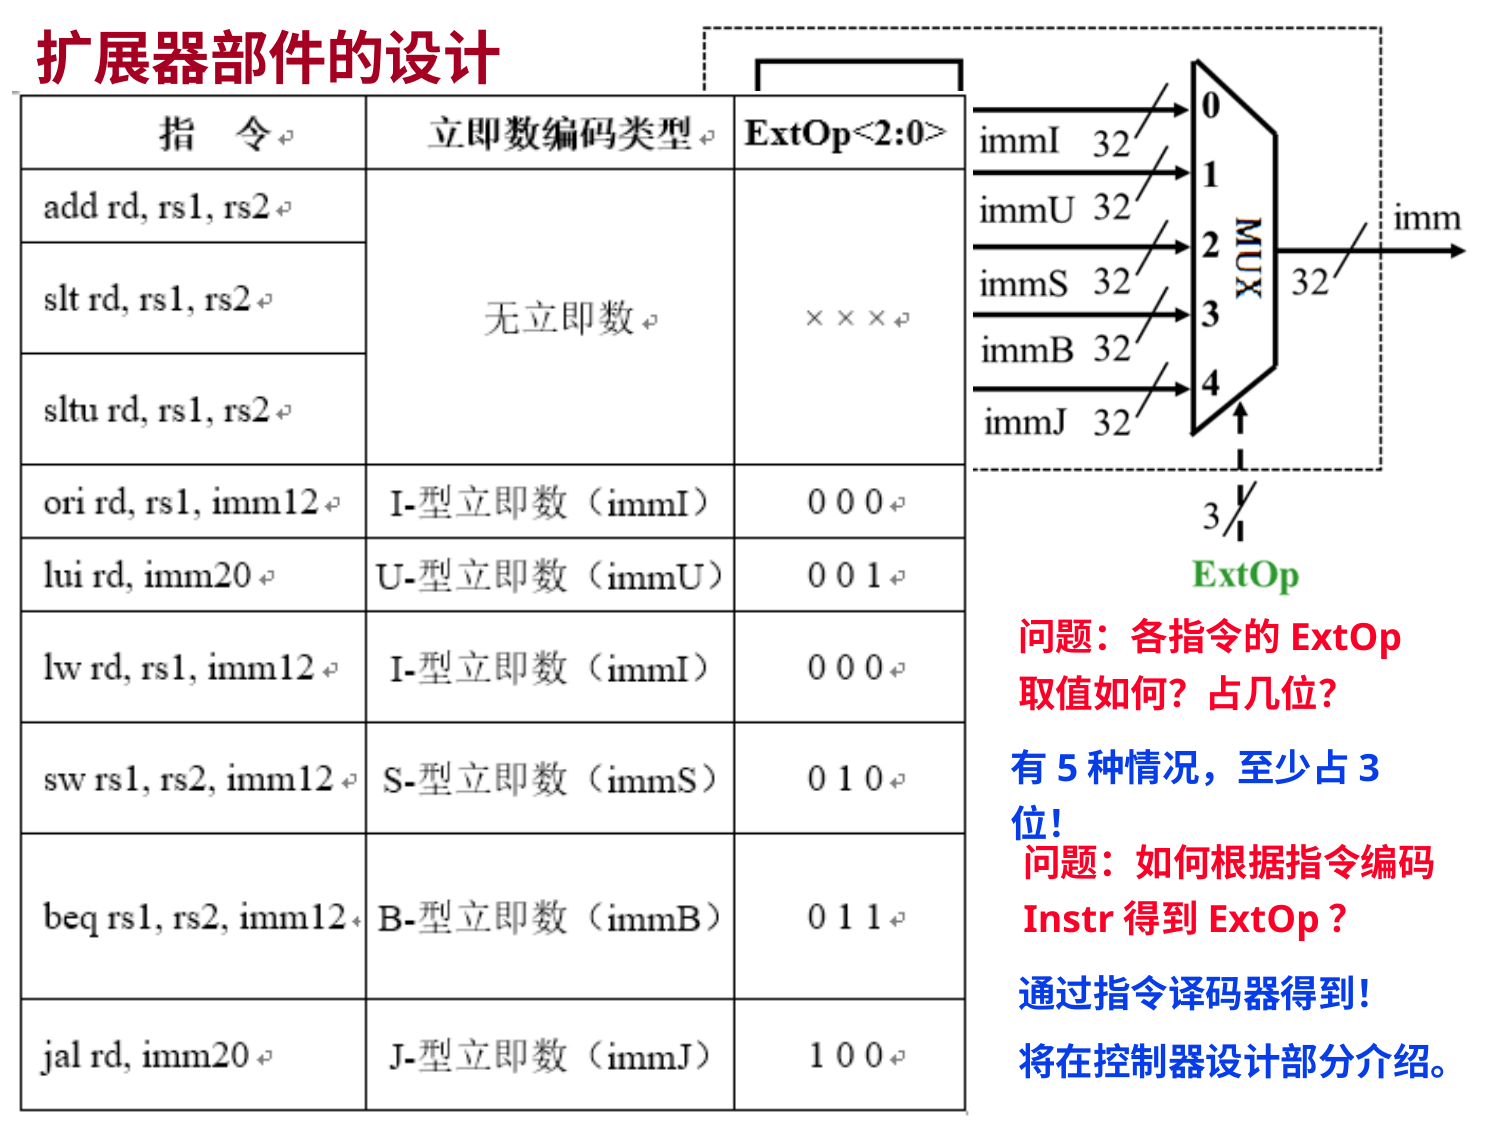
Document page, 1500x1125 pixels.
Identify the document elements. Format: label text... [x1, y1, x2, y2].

text_box 有5种情况，至少占3位！ [999, 728, 1467, 850]
text_box 问题：各指令的ExtOp取值如何？占几位？ [1008, 605, 1452, 719]
text_box 通过指令译码器得到！ 将在控制器设计部分介绍。 [1008, 954, 1500, 1087]
title 扩展器部件的设计 [24, 26, 563, 91]
picture [12, 9, 1488, 1118]
text_box 问题：如何根据指令编码Instr得到ExtOp？ [1012, 823, 1457, 944]
